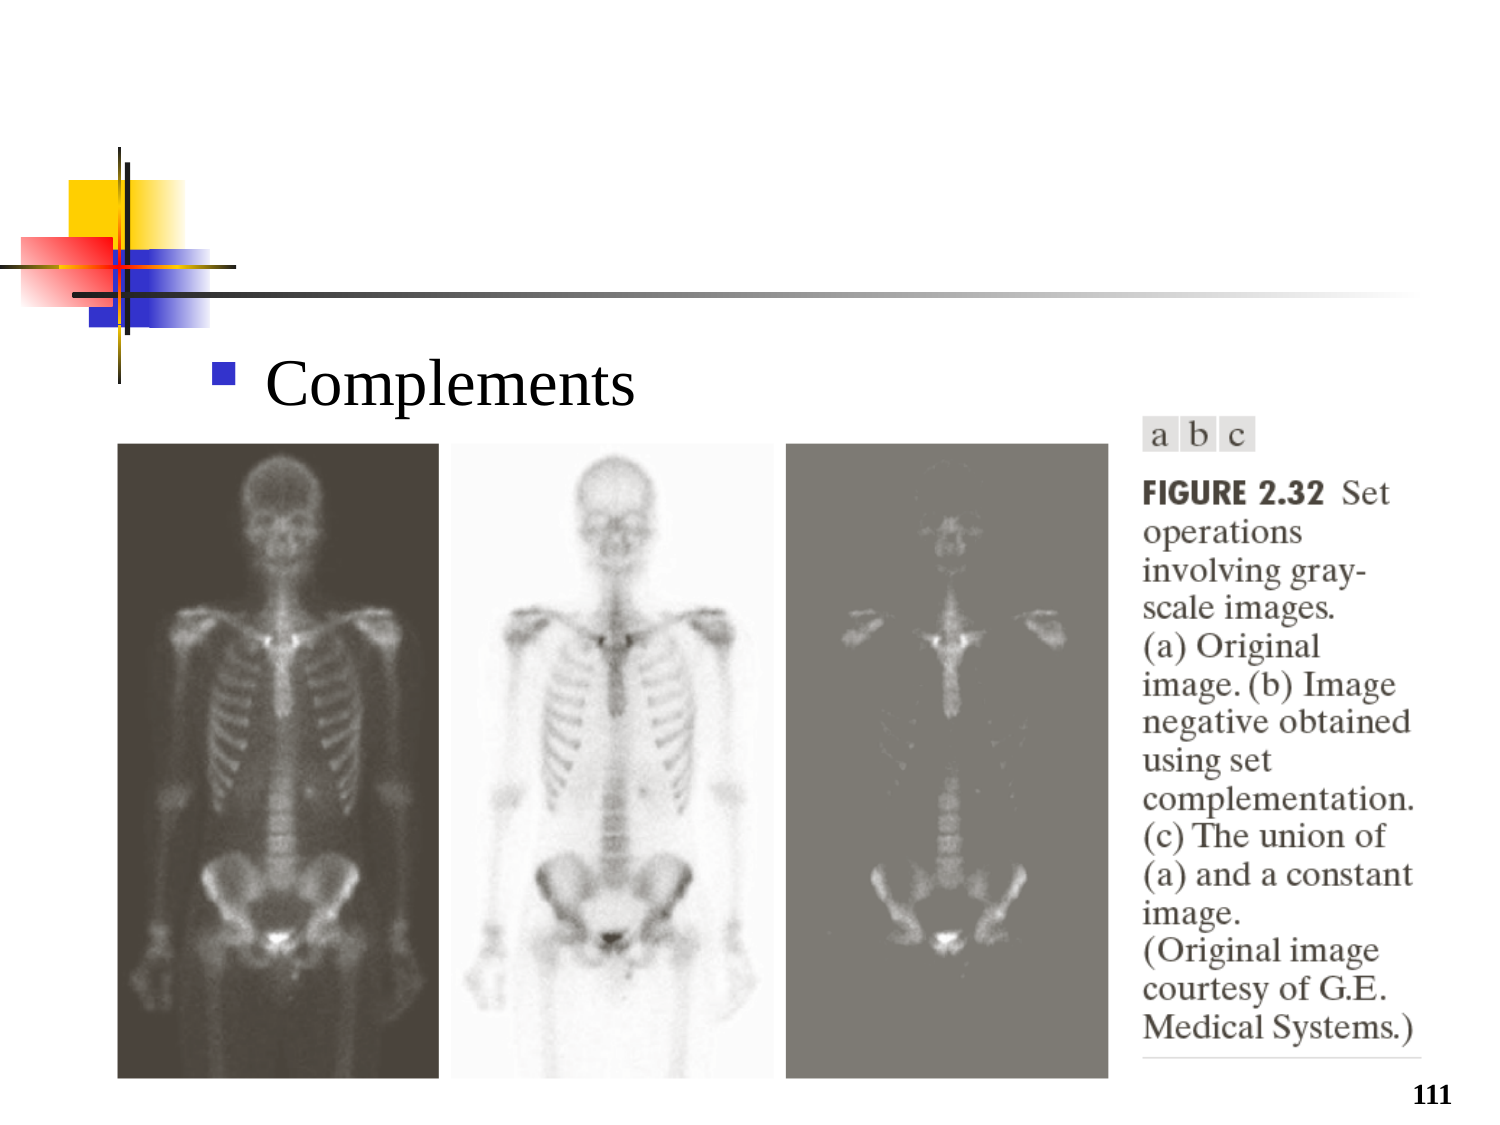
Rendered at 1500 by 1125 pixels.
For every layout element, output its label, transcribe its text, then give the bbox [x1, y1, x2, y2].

list Complements [193, 330, 1470, 1007]
picture [1137, 412, 1428, 1072]
picture [112, 437, 1113, 1082]
slide_number 111 [1154, 1042, 1468, 1118]
